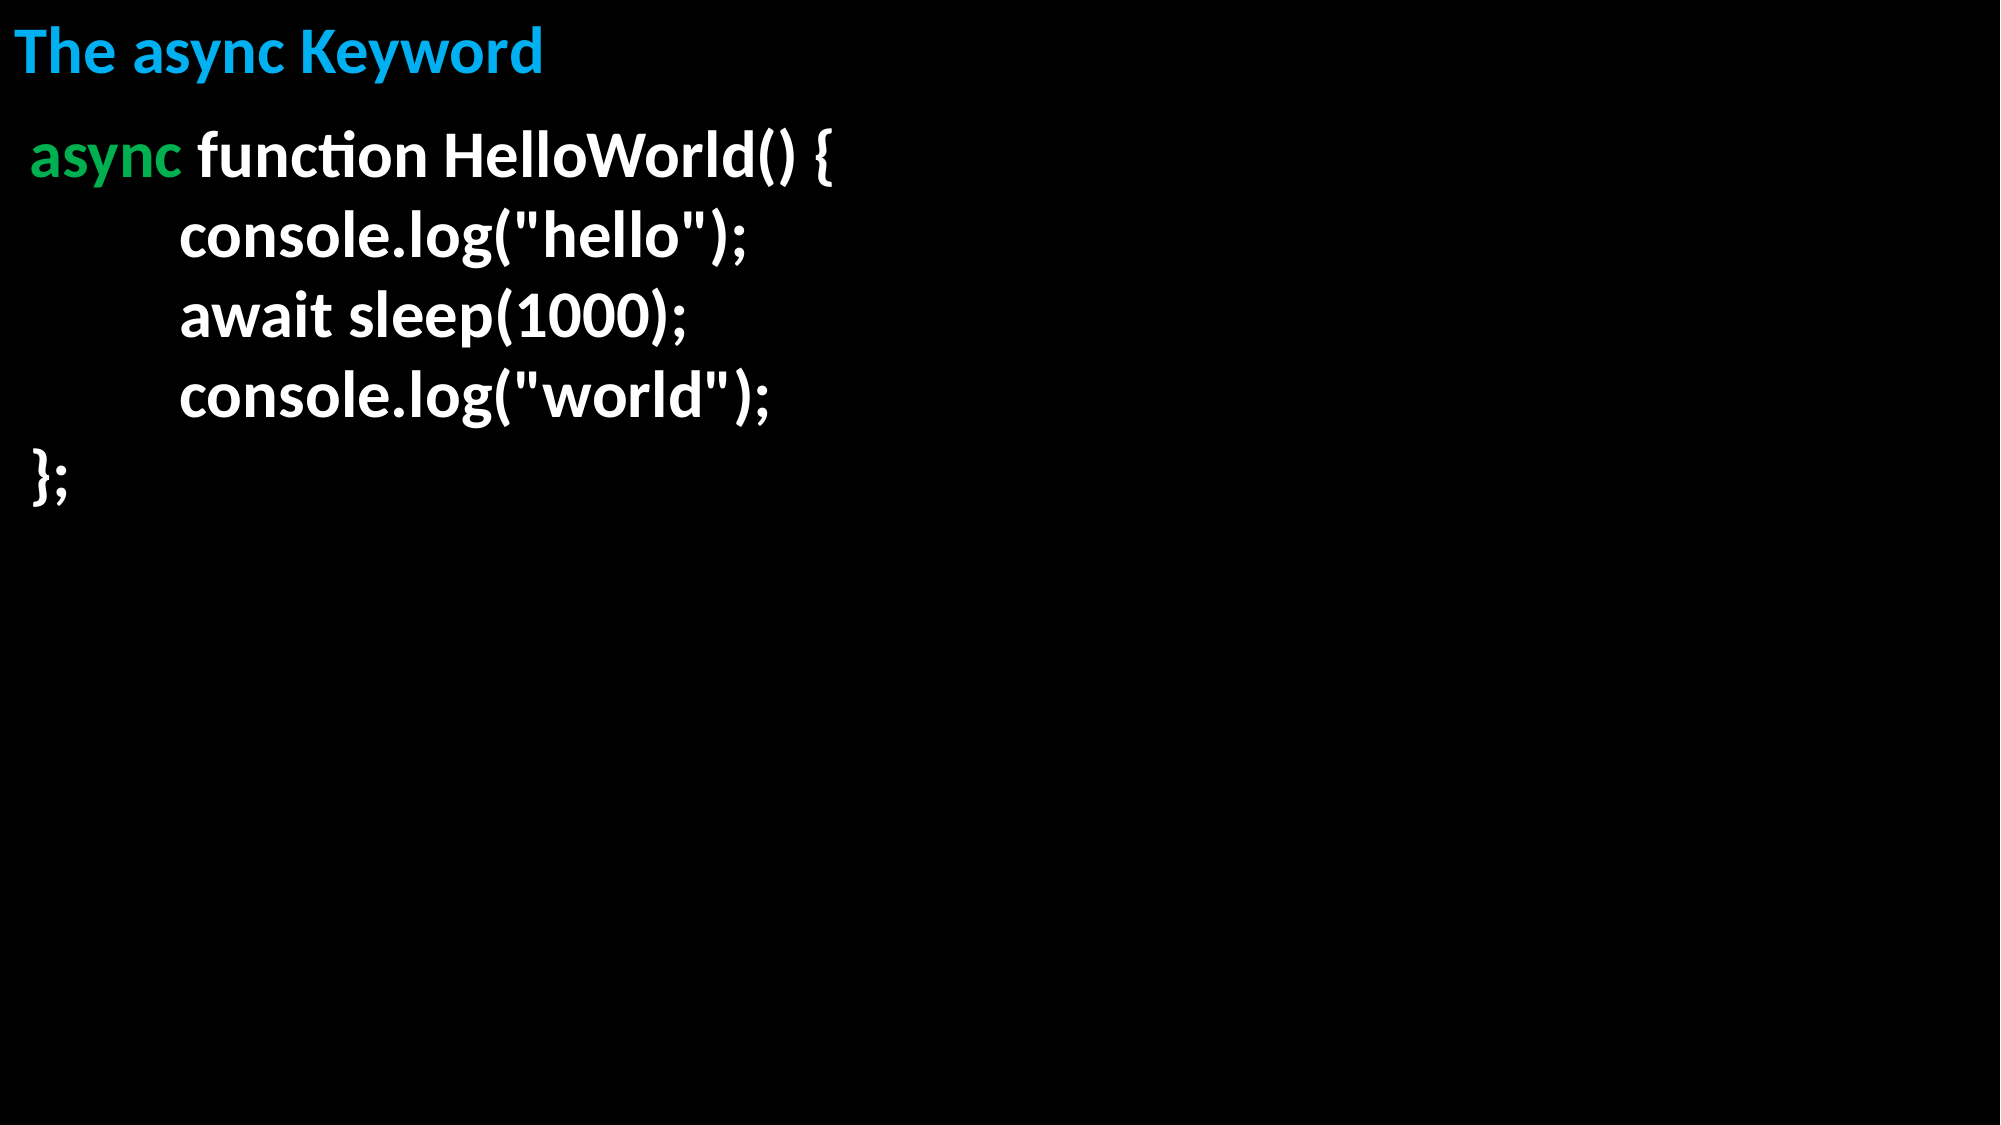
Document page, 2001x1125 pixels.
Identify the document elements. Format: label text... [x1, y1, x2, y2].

text_box async function HelloWorld() { console.log("hello"); await sleep(1000); console.log("world"); }; [14, 103, 1927, 518]
text_box The async Keyword [0, 0, 1259, 95]
